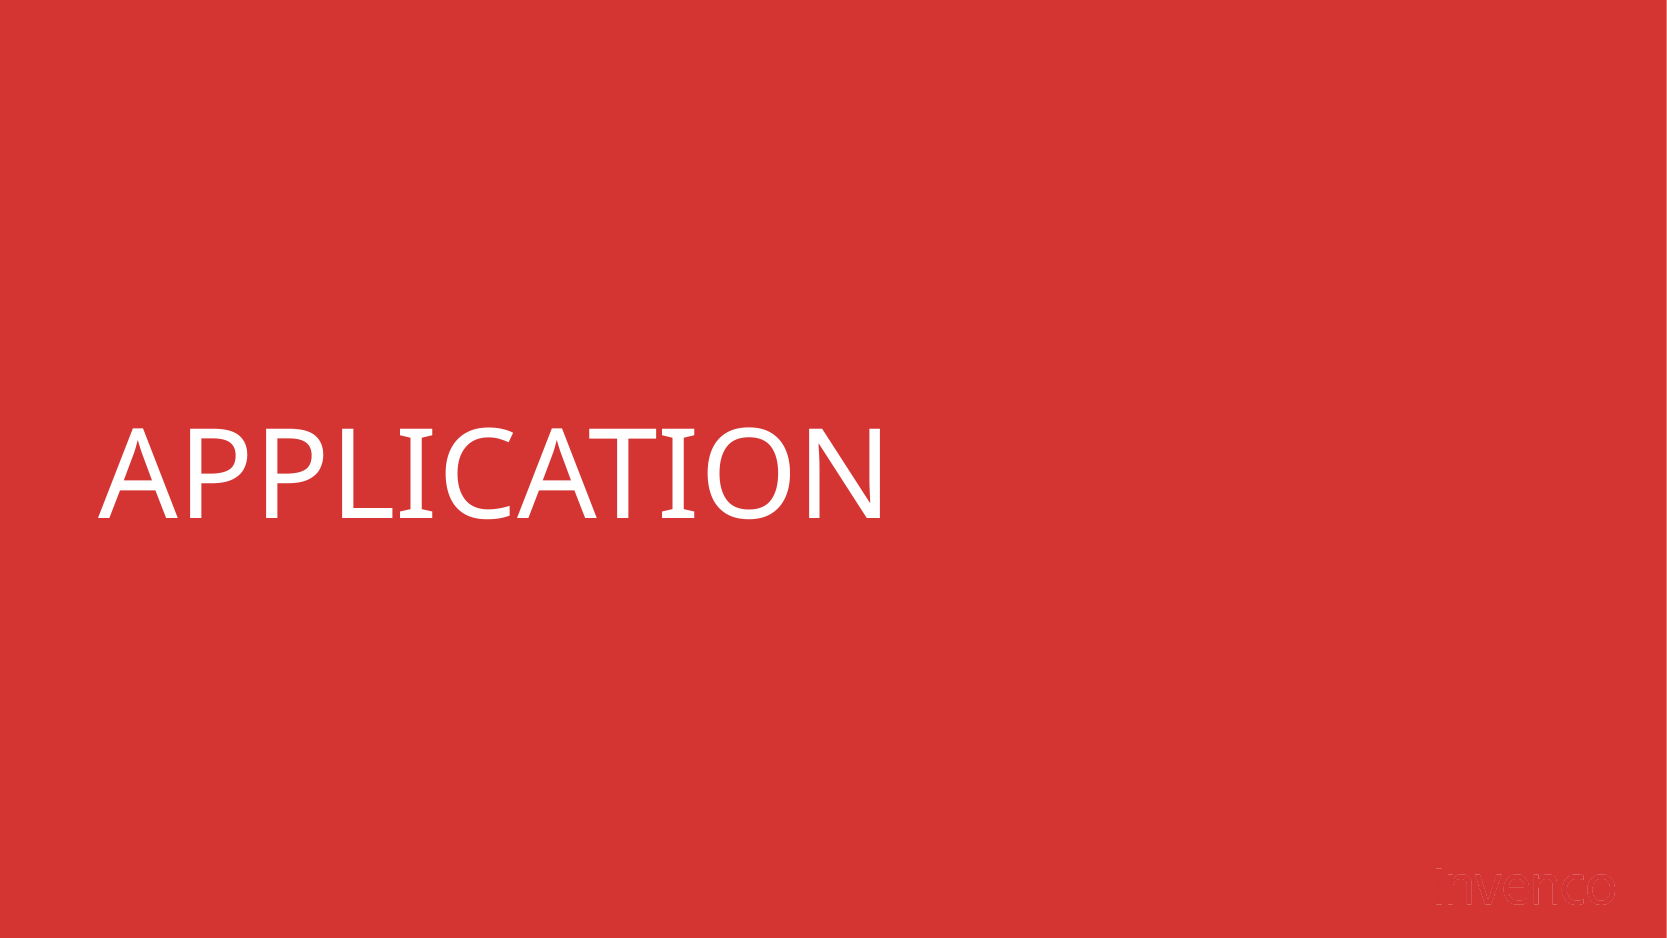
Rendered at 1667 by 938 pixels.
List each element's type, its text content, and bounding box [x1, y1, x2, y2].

title APPLICATION [83, 390, 1584, 547]
picture [1436, 862, 1615, 905]
